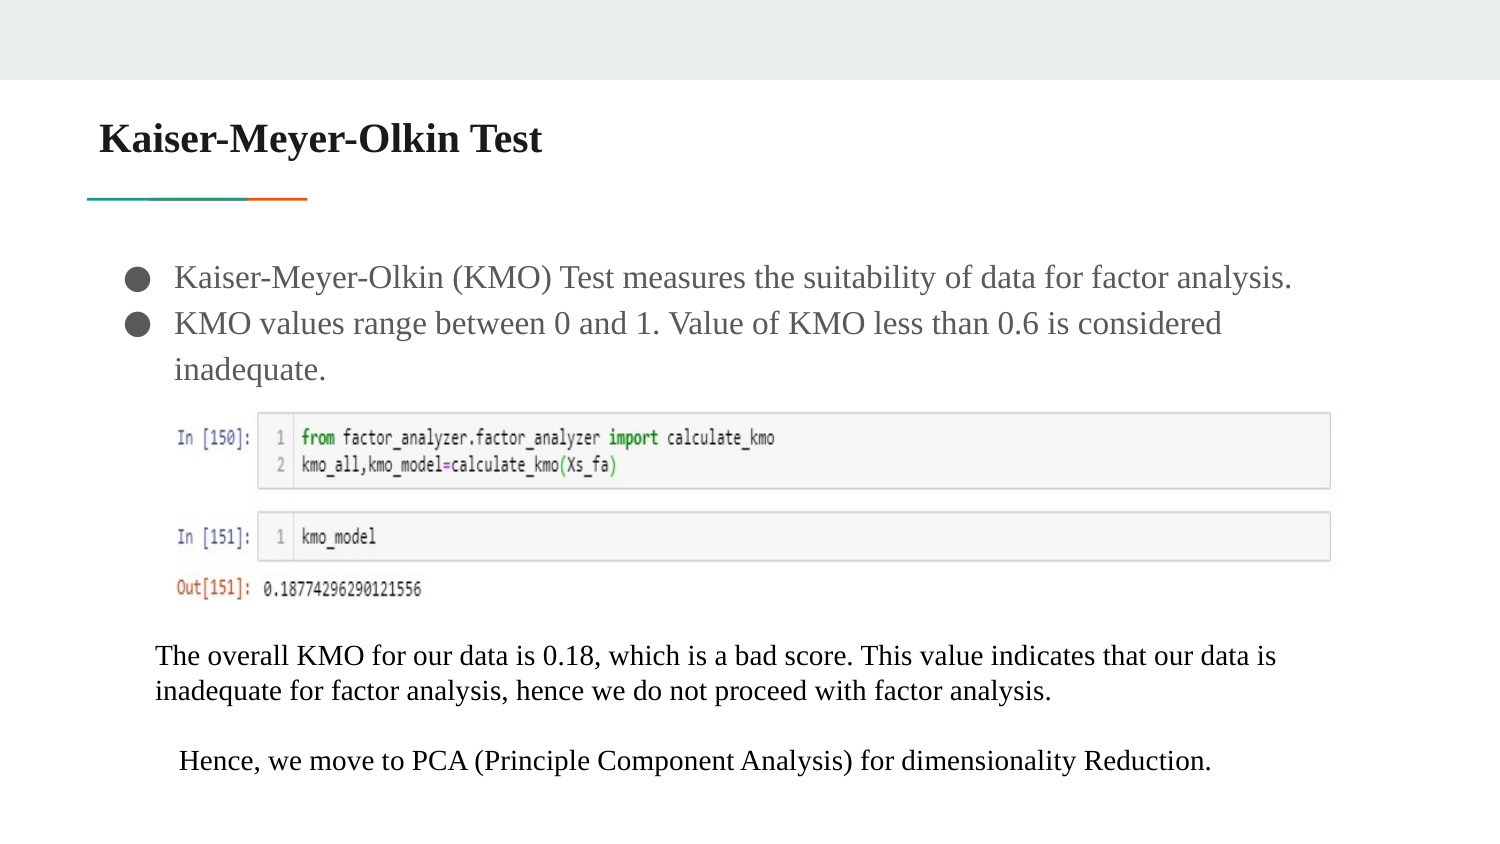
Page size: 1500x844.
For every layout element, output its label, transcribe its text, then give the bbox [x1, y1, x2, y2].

title Kaiser-Meyer-Olkin Test [84, 96, 1346, 184]
picture [139, 398, 1346, 618]
text_box The overall KMO for our data is 0.18, which is a bad score. This value indicates that our data is inadequate for factor analysis, hence we do not proceed with factor analysis. Hence, we move to PCA (Principle Component Analysis) for dimensionality Reduction. [140, 628, 1368, 784]
list Kaiser-Meyer-Olkin (KMO) Test measures the suitability of data for factor analysis. KMO values range between 0 and 1. Value of KMO less than 0.6 is considered inadequate. [84, 234, 1346, 399]
